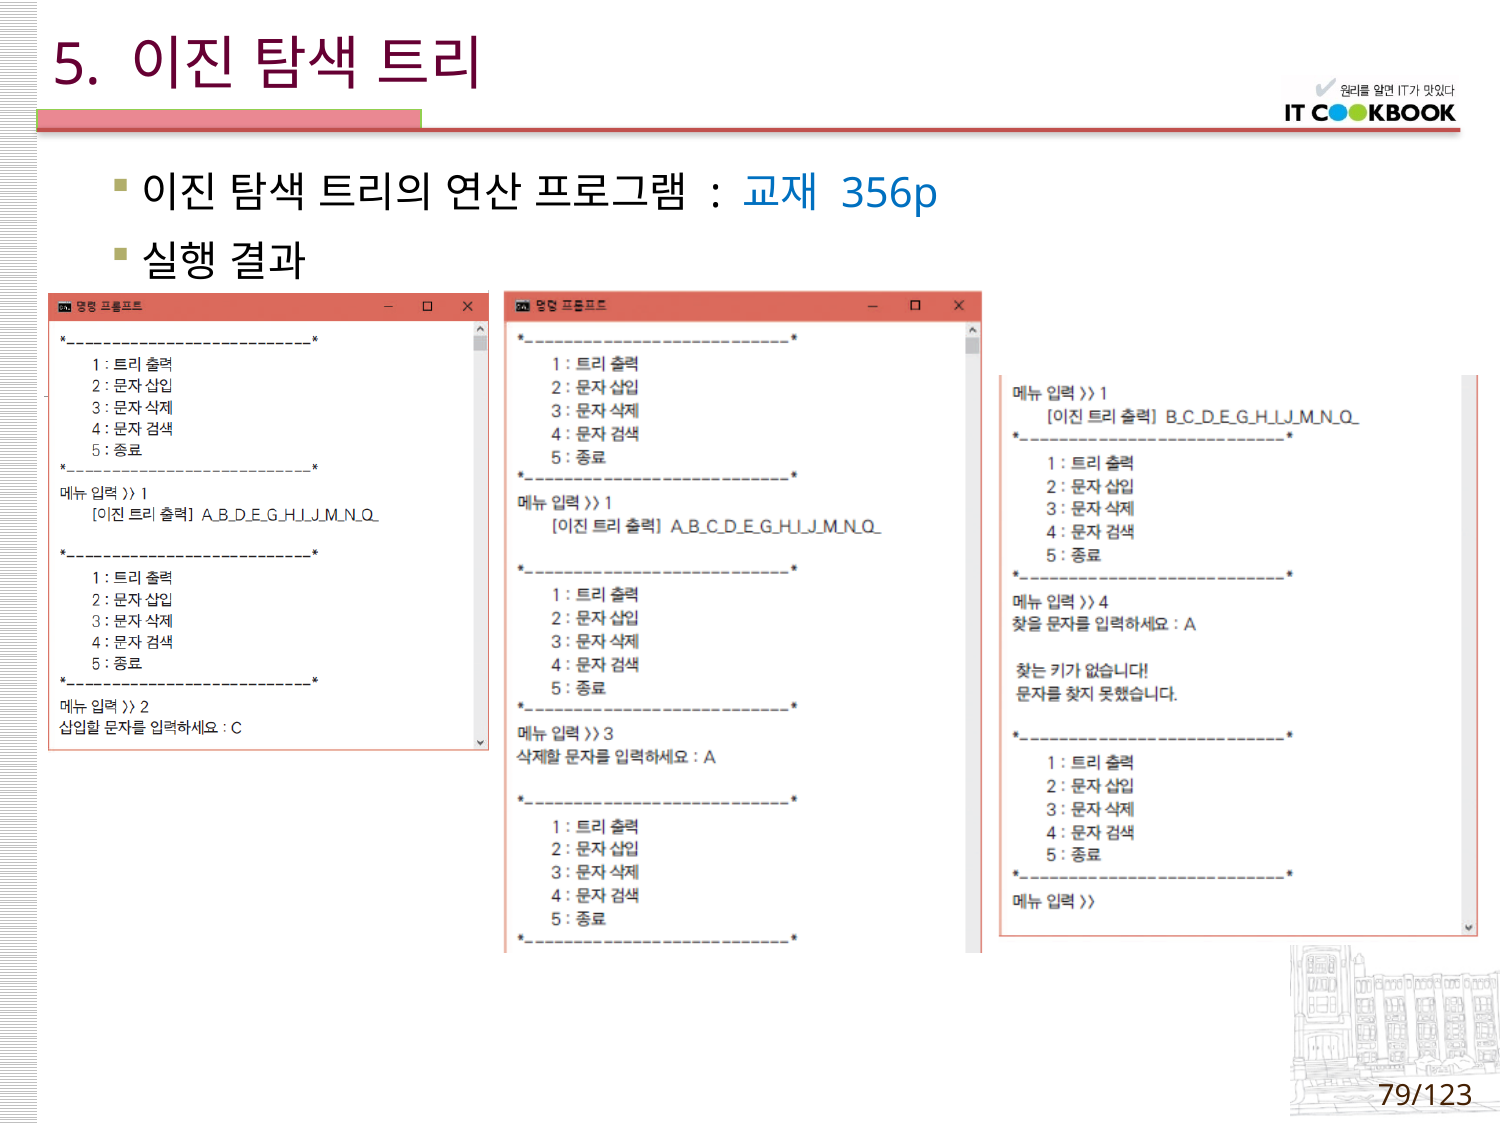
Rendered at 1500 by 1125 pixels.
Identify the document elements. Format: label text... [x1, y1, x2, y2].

picture [995, 375, 1500, 1125]
picture [1281, 75, 1459, 123]
picture [44, 290, 494, 753]
picture [499, 284, 989, 953]
title 5. 이진 탐색 트리 [37, 13, 1436, 109]
list 이진 탐색 트리의 연산 프로그램 : 교재 356p 실행 결과 [37, 152, 1463, 1091]
